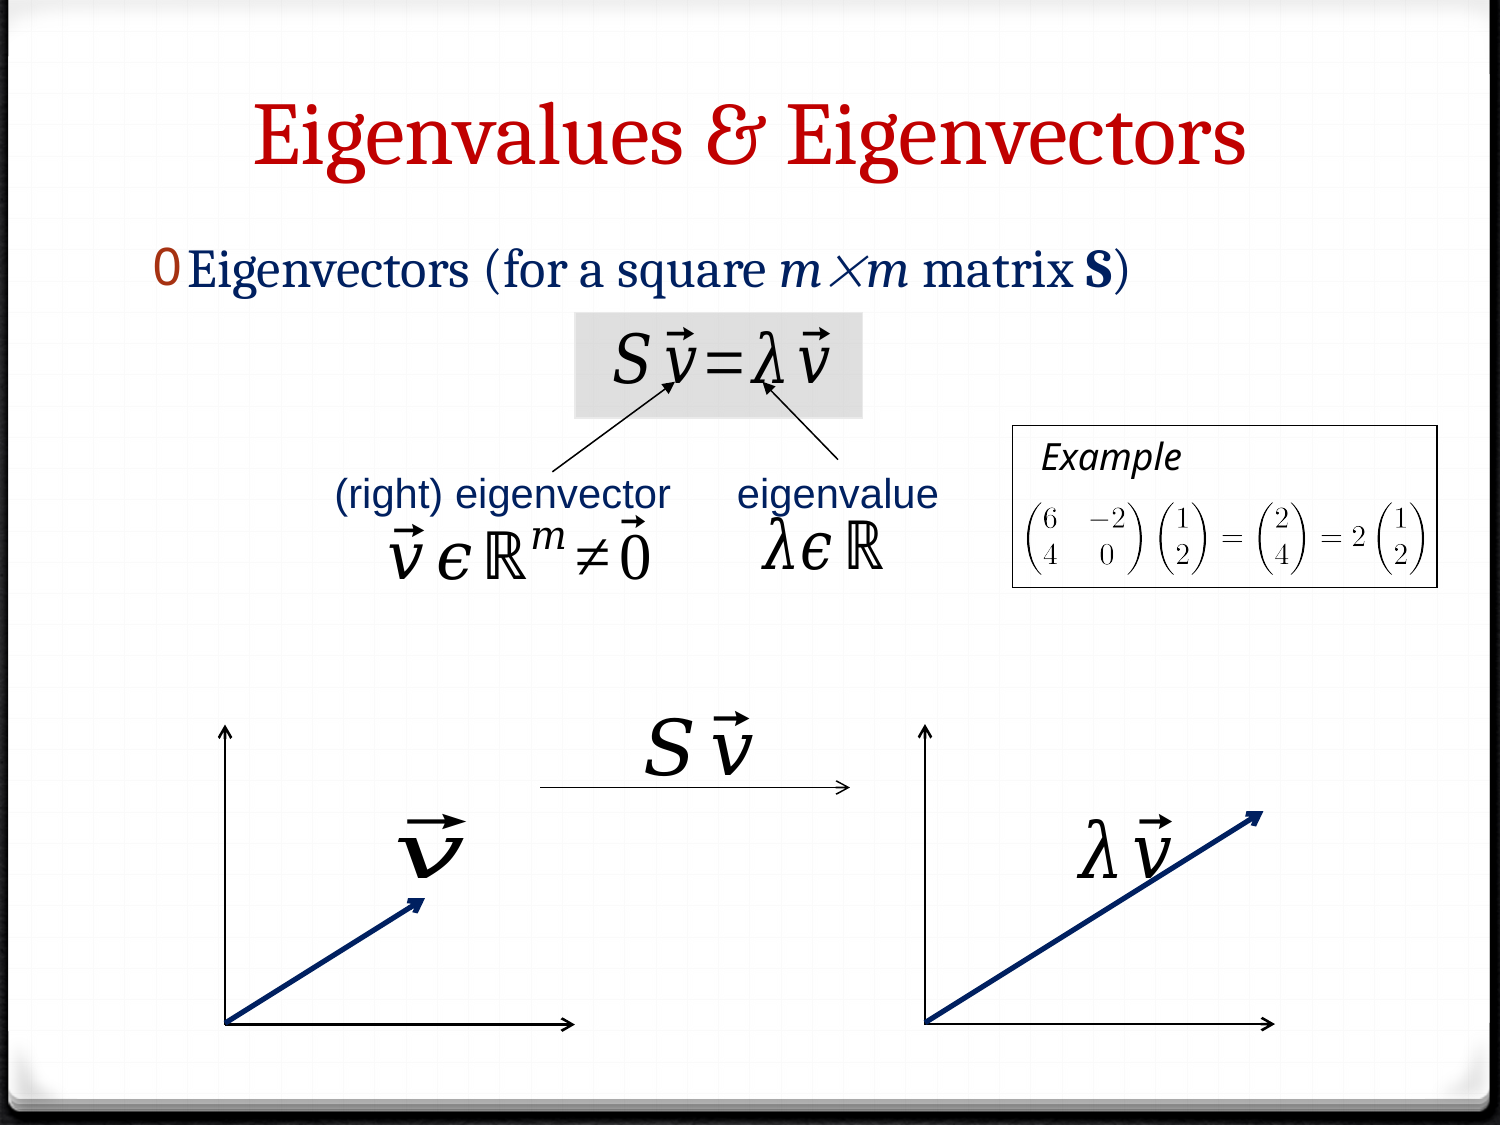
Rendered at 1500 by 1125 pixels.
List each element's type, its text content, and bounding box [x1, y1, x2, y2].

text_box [762, 381, 839, 460]
list Eigenvectors (for a square mm matrix S) [137, 224, 1363, 306]
text_box (right) eigenvector [319, 459, 687, 525]
picture [0, 0, 1500, 1125]
title Eigenvalues & Eigenvectors [90, 71, 1410, 187]
text_box eigenvalue [722, 459, 954, 525]
text_box [574, 312, 863, 419]
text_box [1012, 425, 1438, 588]
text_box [552, 381, 676, 473]
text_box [924, 723, 1276, 1025]
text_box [224, 724, 576, 1026]
